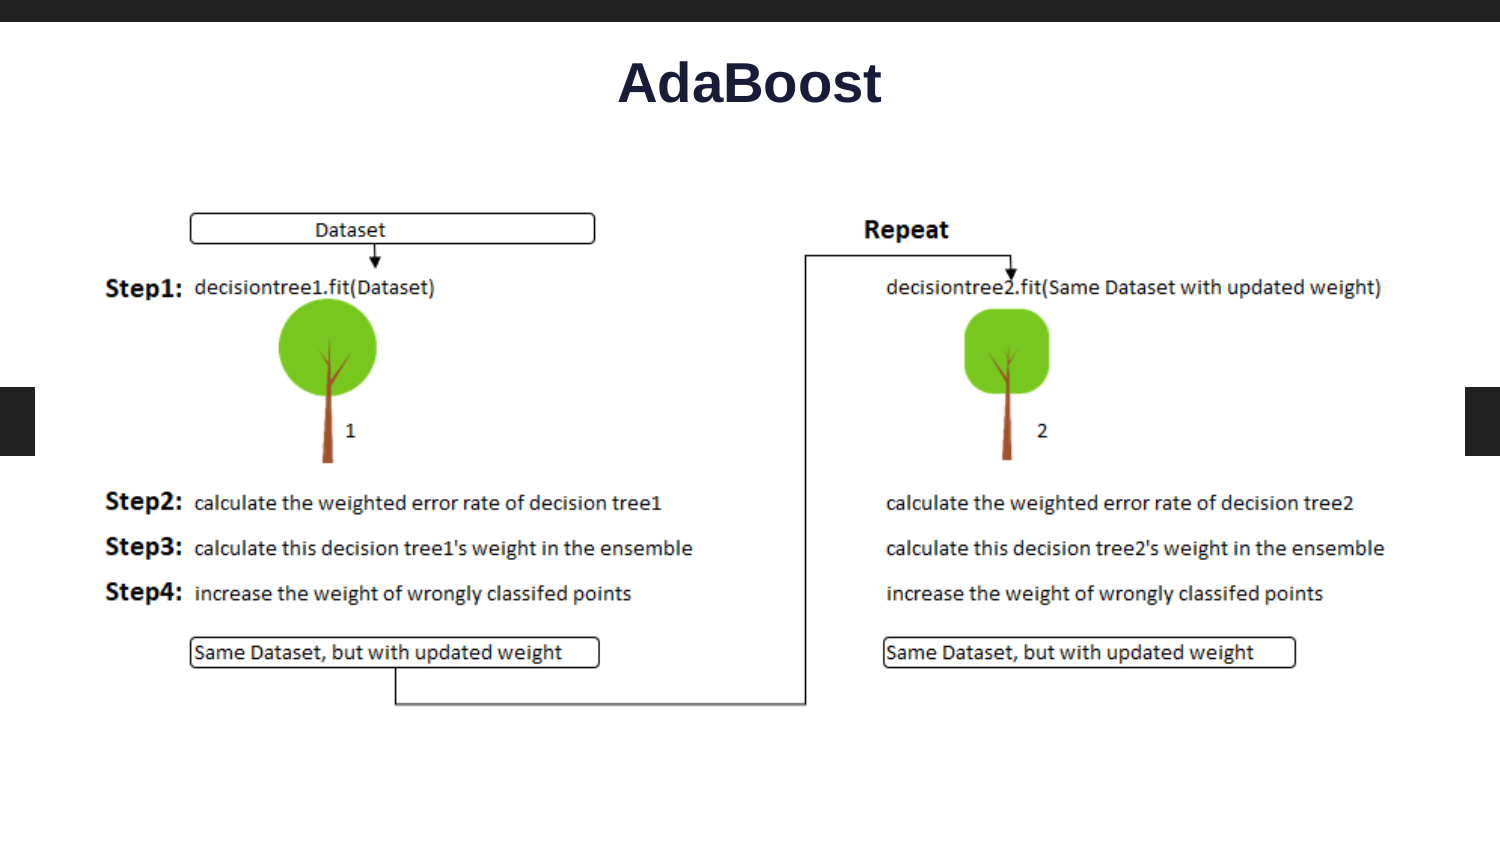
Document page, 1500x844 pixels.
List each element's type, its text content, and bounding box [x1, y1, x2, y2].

text_box [1465, 388, 1500, 456]
text_box [0, 0, 1500, 22]
text_box [0, 388, 35, 456]
text_box AdaBoost [51, 39, 1449, 121]
picture [59, 145, 1441, 744]
